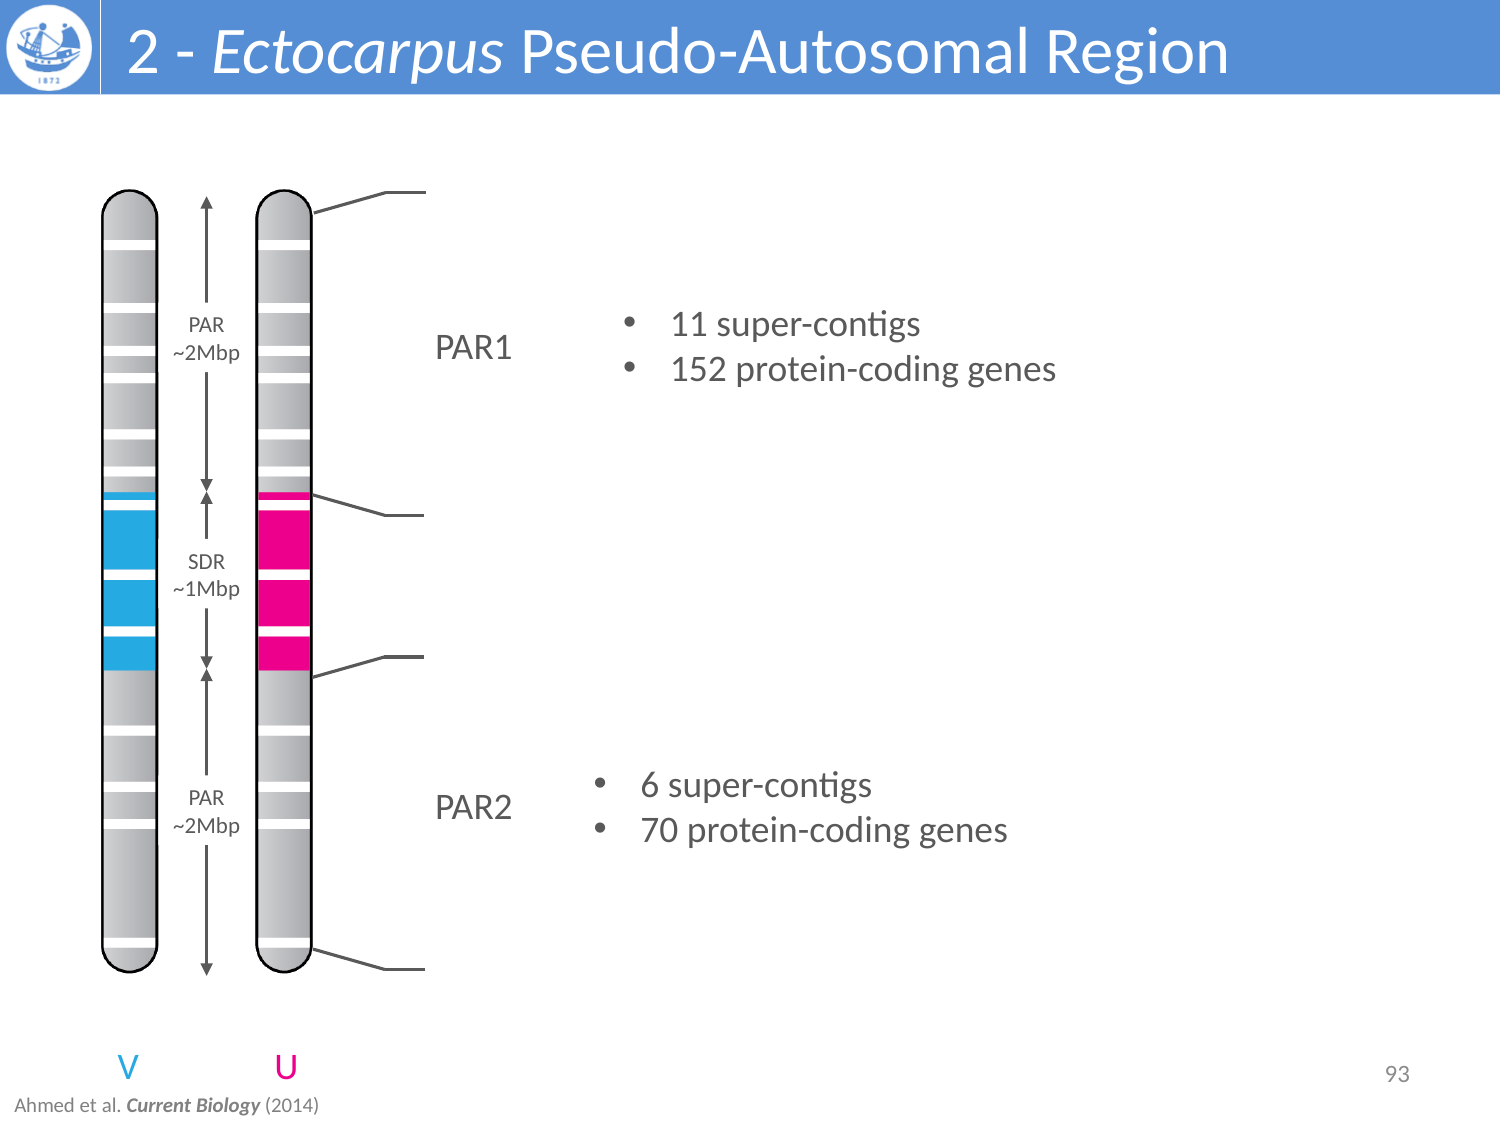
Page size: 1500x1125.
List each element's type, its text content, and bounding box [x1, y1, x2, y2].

picture [64, 172, 349, 991]
slide_number 93 [1074, 1042, 1425, 1103]
text_box U [259, 1034, 314, 1084]
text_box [311, 494, 385, 516]
text_box PAR2 [420, 775, 528, 835]
picture [2, 0, 96, 95]
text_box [311, 656, 385, 678]
text_box Ahmed et al. Current Biology (2014) [0, 1084, 450, 1125]
text_box 11 super-contigs 152 protein-coding genes [608, 291, 1188, 397]
text_box 2 - Ectocarpus Pseudo-Autosomal Region [112, 7, 1495, 88]
text_box PAR1 [420, 314, 528, 375]
text_box V [102, 1034, 154, 1084]
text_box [312, 948, 386, 970]
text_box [313, 192, 387, 214]
text_box [101, 0, 1500, 96]
text_box 6 super-contigs 70 protein-coding genes [578, 752, 1028, 858]
